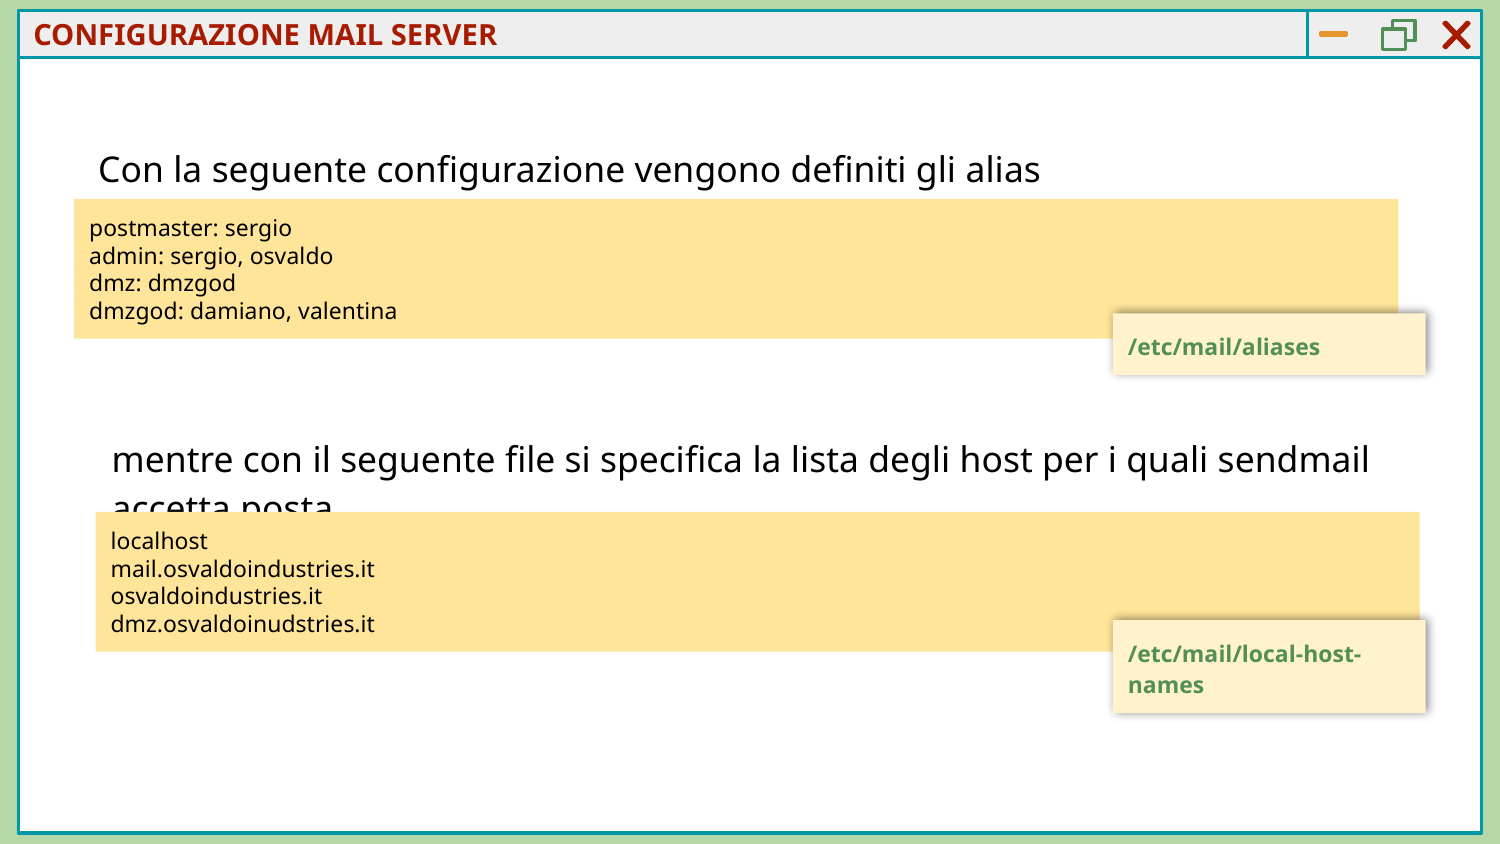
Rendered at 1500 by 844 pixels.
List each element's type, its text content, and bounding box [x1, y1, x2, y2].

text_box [73, 125, 1426, 679]
text_box [1320, 32, 1347, 36]
text_box [1392, 20, 1416, 41]
text_box [1382, 28, 1406, 50]
text_box [1308, 10, 1482, 58]
text_box CONFIGURAZIONE MAIL SERVER [18, 10, 1308, 58]
text_box [18, 58, 1482, 834]
text_box [1443, 21, 1470, 48]
